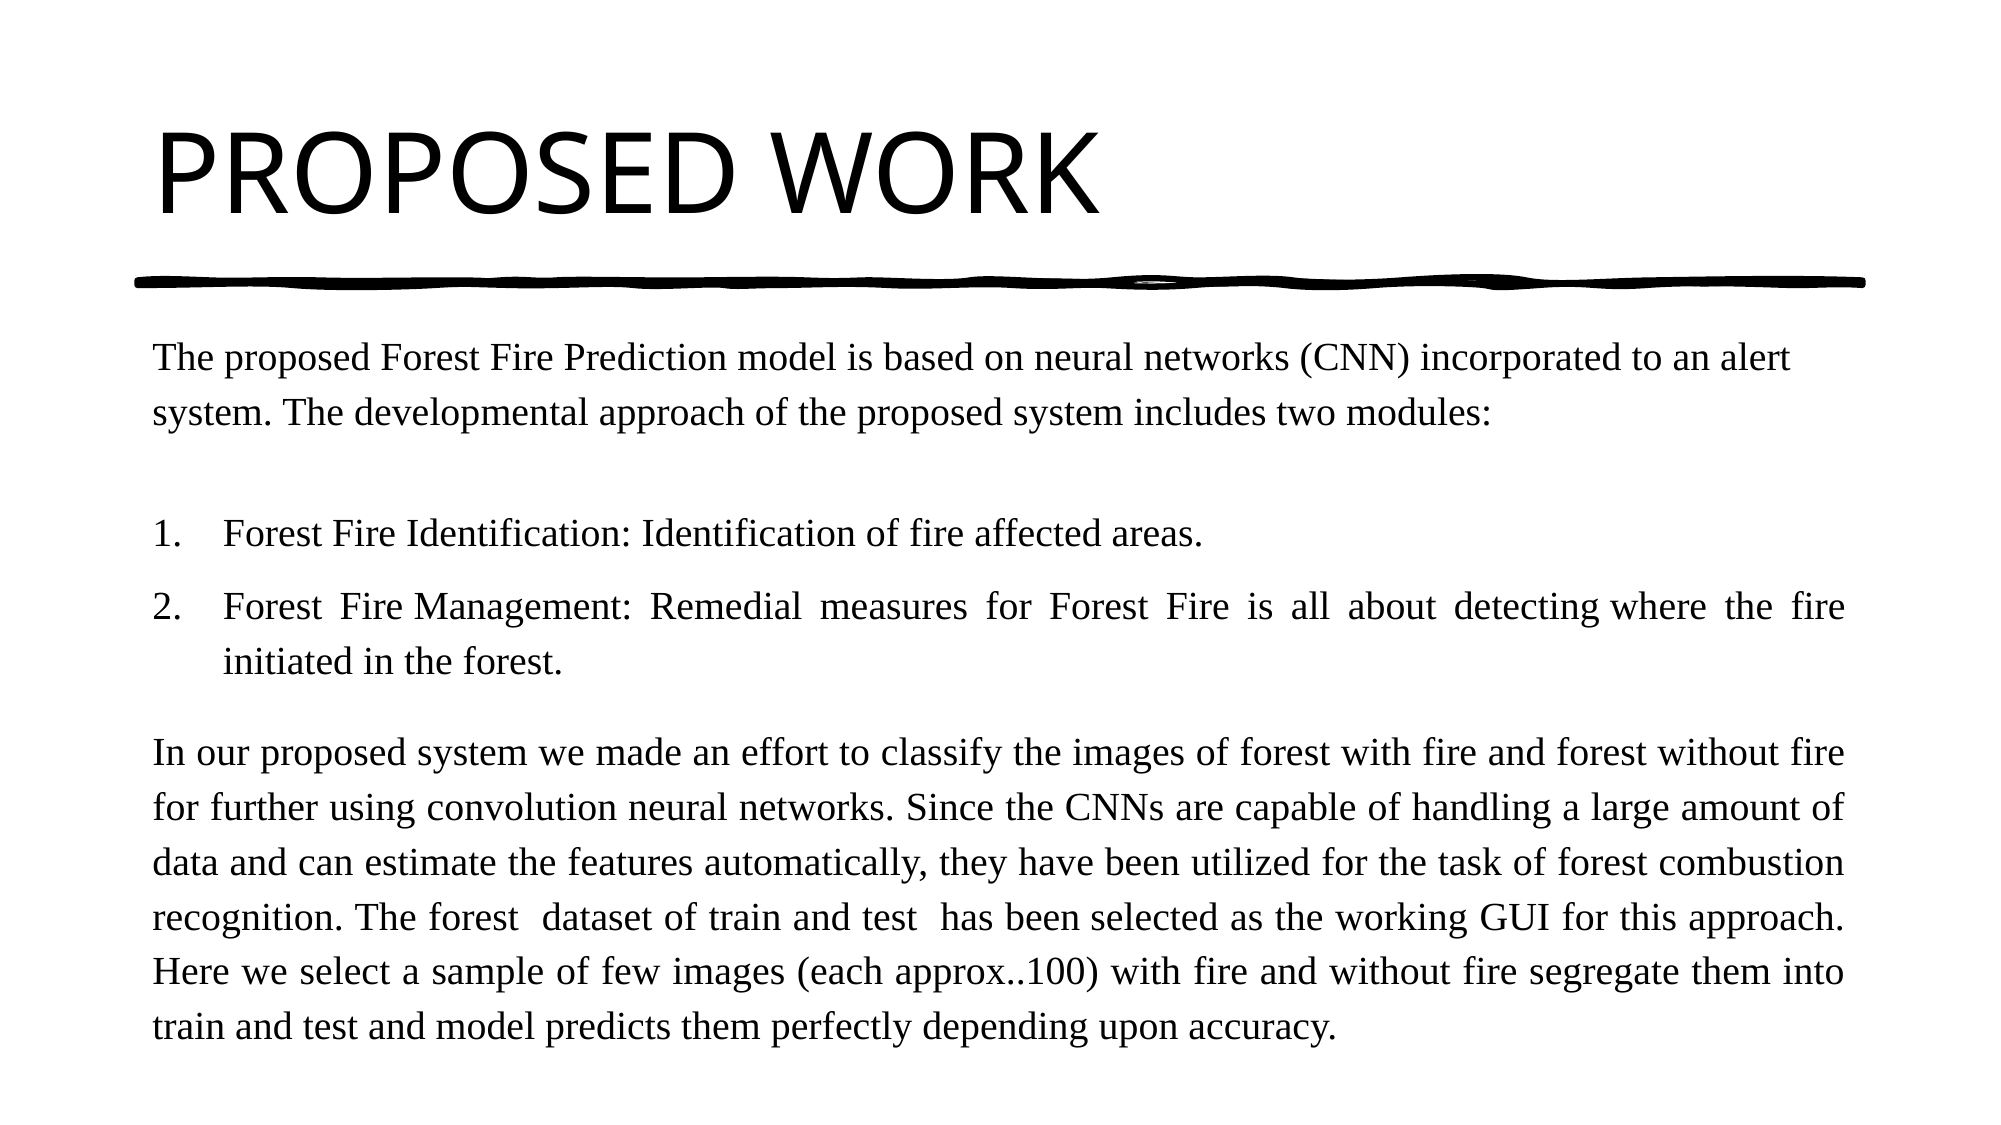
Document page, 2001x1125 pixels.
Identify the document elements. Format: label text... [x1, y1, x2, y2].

list The proposed Forest Fire Prediction model is based on neural networks (CNN) incorporated to an alert system. The developmental approach of the proposed system includes two modules: Forest Fire Identification: Identification of fire affected areas. Forest Fire Management: Remedial measures for Forest Fire is all about detecting where the fire initiated in the forest. In our proposed system we made an effort to classify the images of forest with fire and forest without fire for further using convolution neural networks. Since the CNNs are capable of handling a large amount of data and can estimate the features automatically, they have been utilized for the task of forest combustion recognition. The forest dataset of train and test has been selected as the working GUI for this approach. Here we select a sample of few images (each approx..100) with fire and without fire segregate them into train and test and model predicts them perfectly depending upon accuracy. [137, 316, 1863, 1066]
title PROPOSED WORK [137, 59, 1863, 278]
